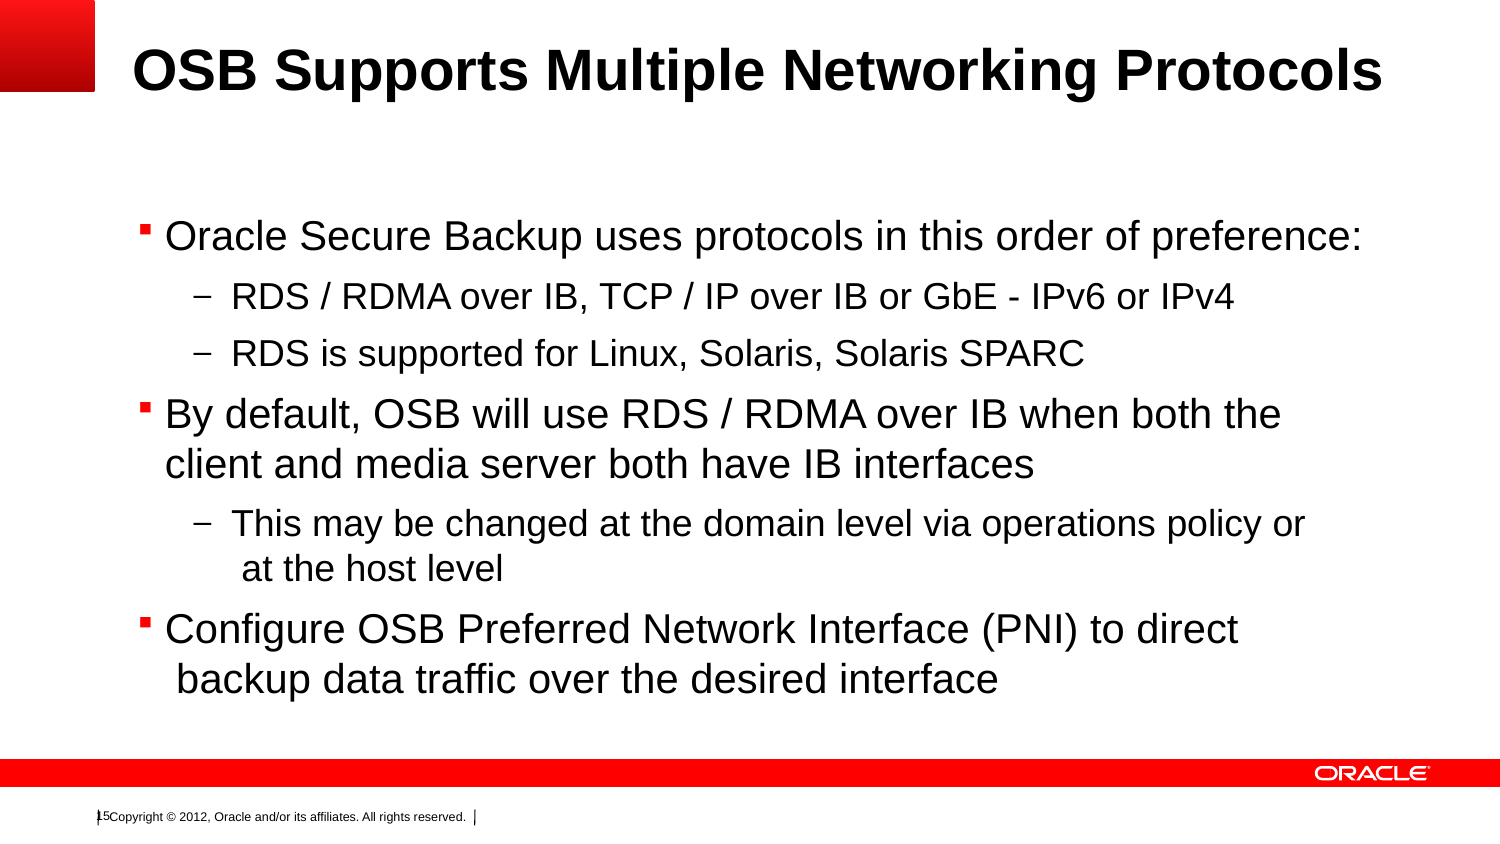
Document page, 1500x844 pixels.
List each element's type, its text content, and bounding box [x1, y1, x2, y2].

title OSB Supports Multiple Networking Protocols [131, 40, 1483, 108]
list Oracle Secure Backup uses protocols in this order of preference: RDS / RDMA over IB, TCP / IP over IB or GbE - IPv6 or IPv4 RDS is supported for Linux, Solaris, Solaris SPARC By default, OSB will use RDS / RDMA over IB when both the client and media server both have IB interfaces This may be changed at the domain level via operations policy or at the host level Configure OSB Preferred Network Interface (PNI) to direct backup data traffic over the desired interface [127, 208, 1383, 744]
picture [0, 759, 1500, 787]
